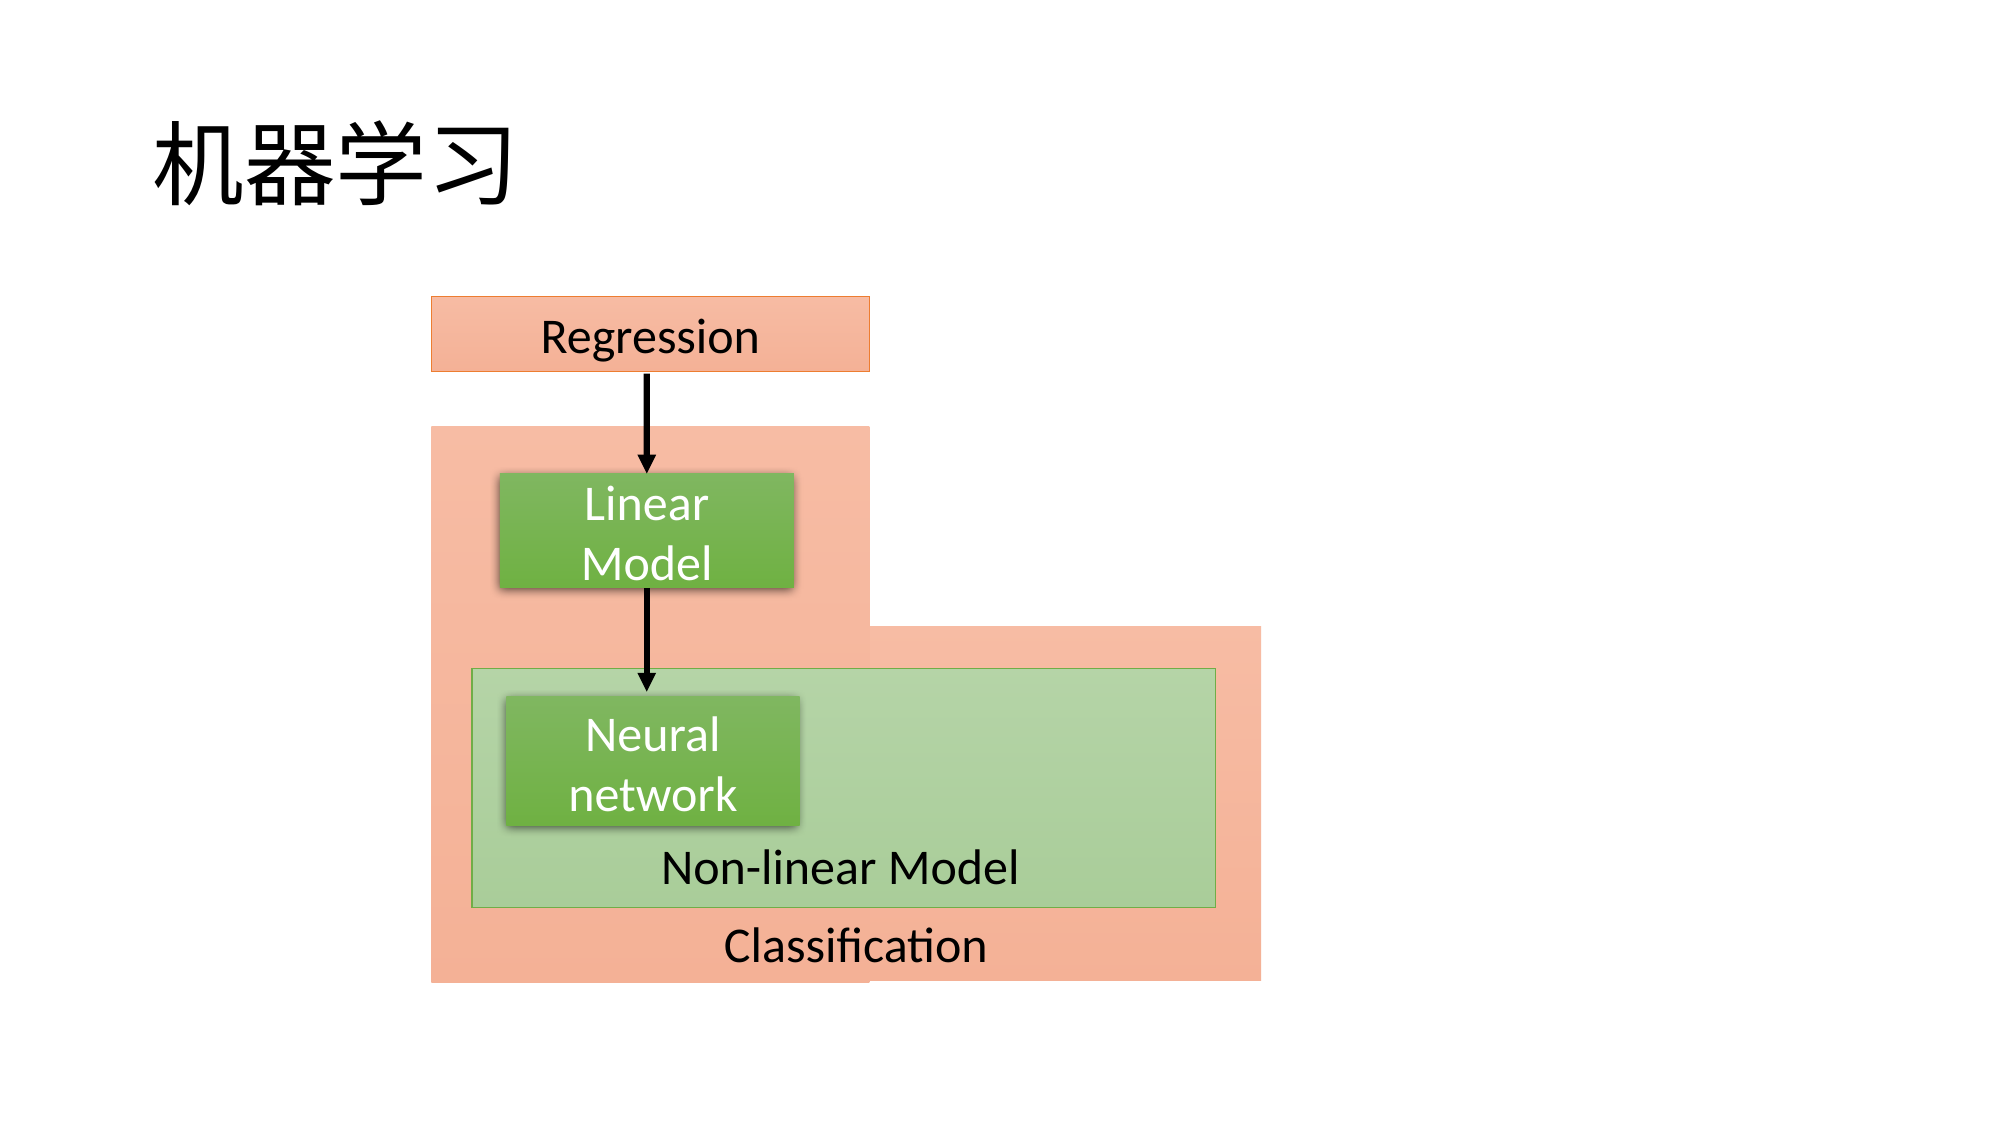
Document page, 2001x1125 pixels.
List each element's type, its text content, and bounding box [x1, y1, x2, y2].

text_box Linear Model [499, 473, 794, 588]
text_box [431, 426, 870, 983]
text_box Neural network [506, 696, 800, 826]
text_box [870, 626, 1262, 981]
title 机器学习 [137, 59, 1863, 278]
text_box [471, 668, 1216, 908]
text_box Classification [688, 908, 1024, 980]
text_box Non-linear Model [632, 826, 1048, 902]
text_box Regression [431, 296, 870, 372]
